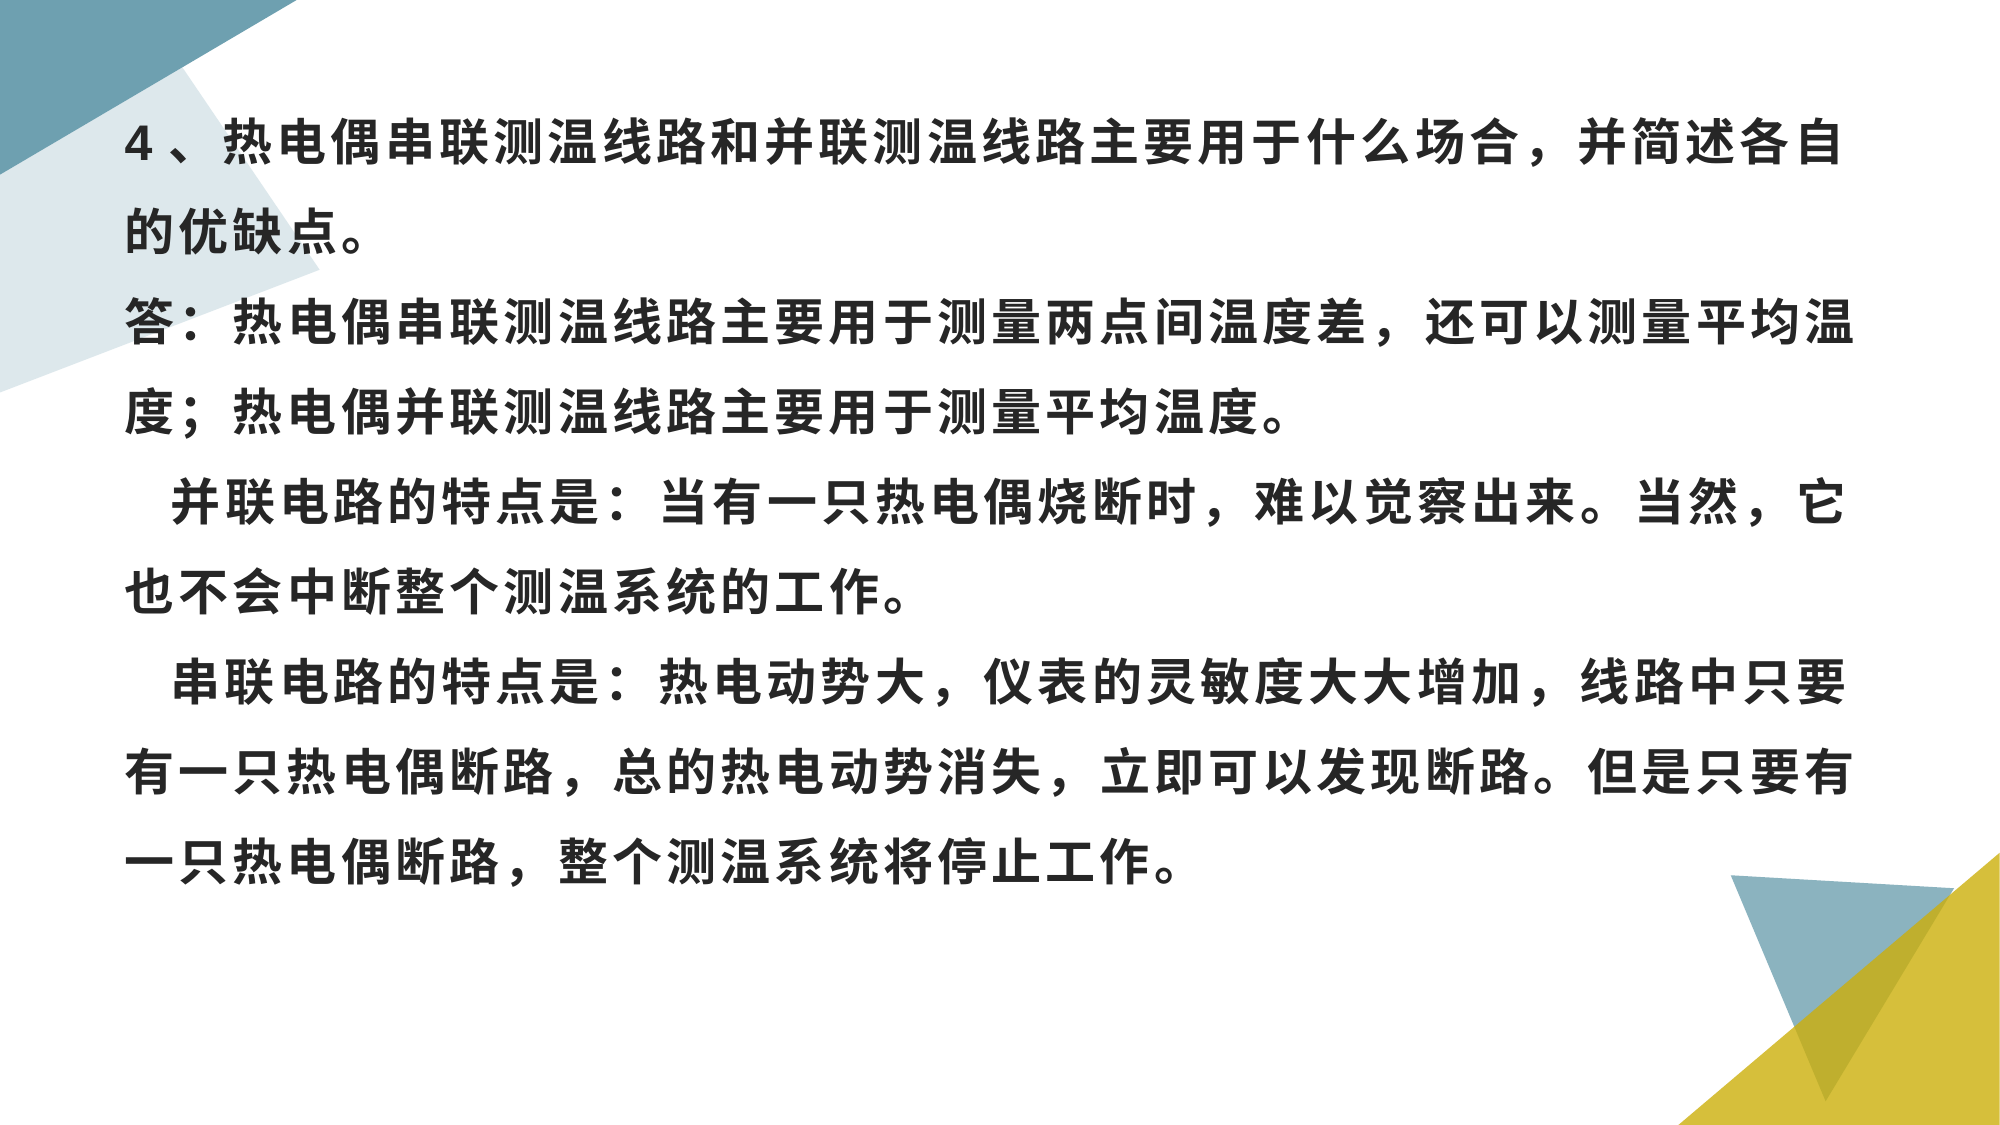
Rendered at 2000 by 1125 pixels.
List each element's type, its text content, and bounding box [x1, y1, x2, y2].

title 4、热电偶串联测温线路和并联测温线路主要用于什么场合，并简述各自的优缺点。 答：热电偶串联测温线路主要用于测量两点间温度差，还可以测量平均温度；热电偶并联测温线路主要用于测量平均温度。 并联电路的特点是：当有一只热电偶烧断时，难以觉察出来。当然，它也不会中断整个测温系统的工作。 串联电路的特点是：热电动势大，仪表的灵敏度大大增加，线路中只要有一只热电偶断路，总的热电动势消失，立即可以发现断路。但是只要有一只热电偶断路，整个测温系统将停止工作。 [109, 72, 1890, 146]
